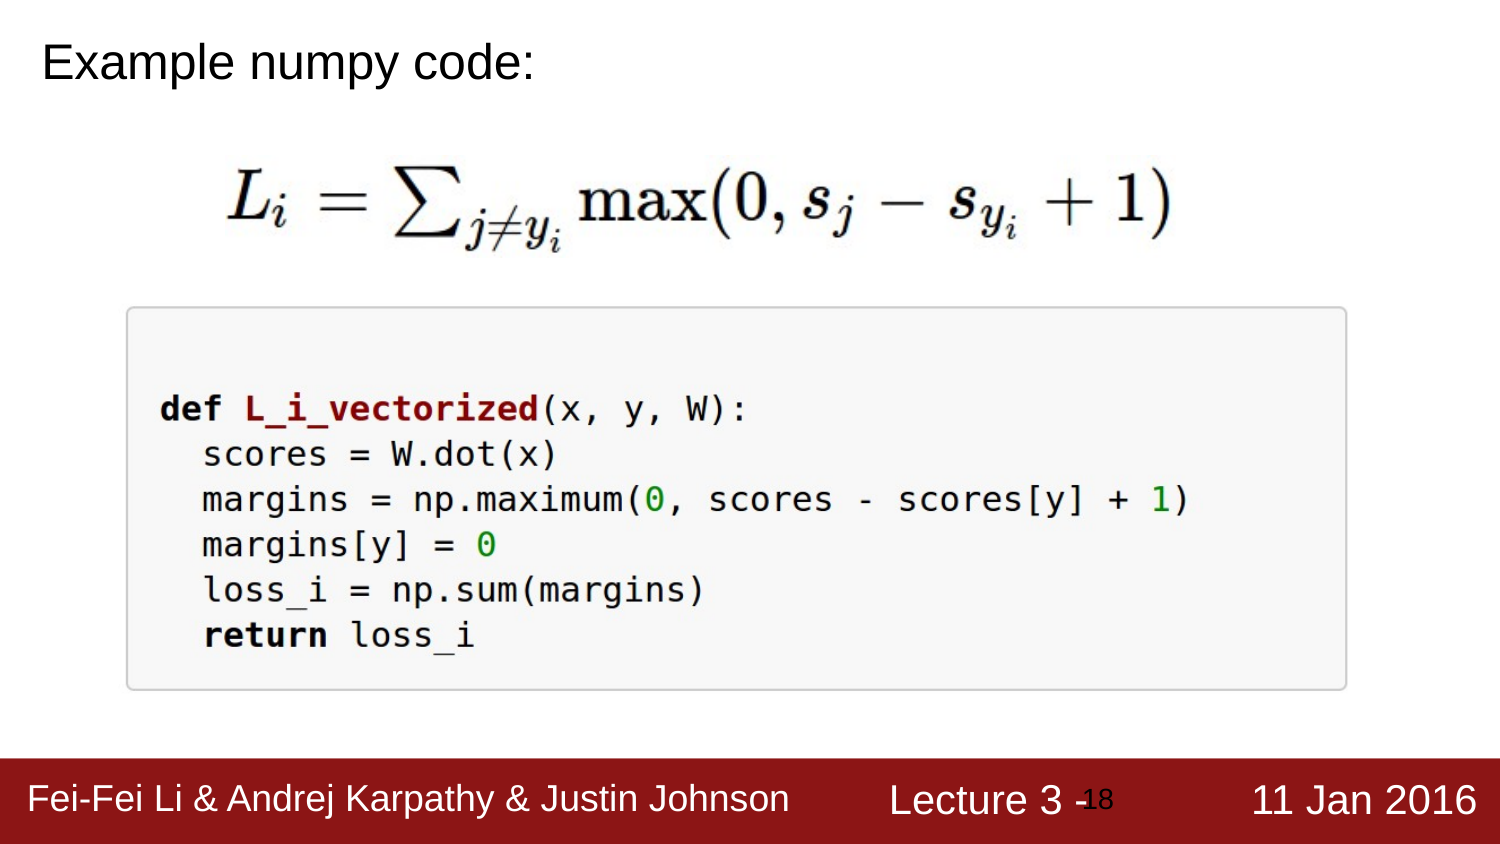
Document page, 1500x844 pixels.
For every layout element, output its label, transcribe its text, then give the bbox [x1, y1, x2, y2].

slide_number ‹#› [1066, 765, 1157, 831]
picture [225, 155, 1176, 258]
picture [118, 295, 1361, 709]
text_box Example numpy code: [26, 14, 917, 91]
